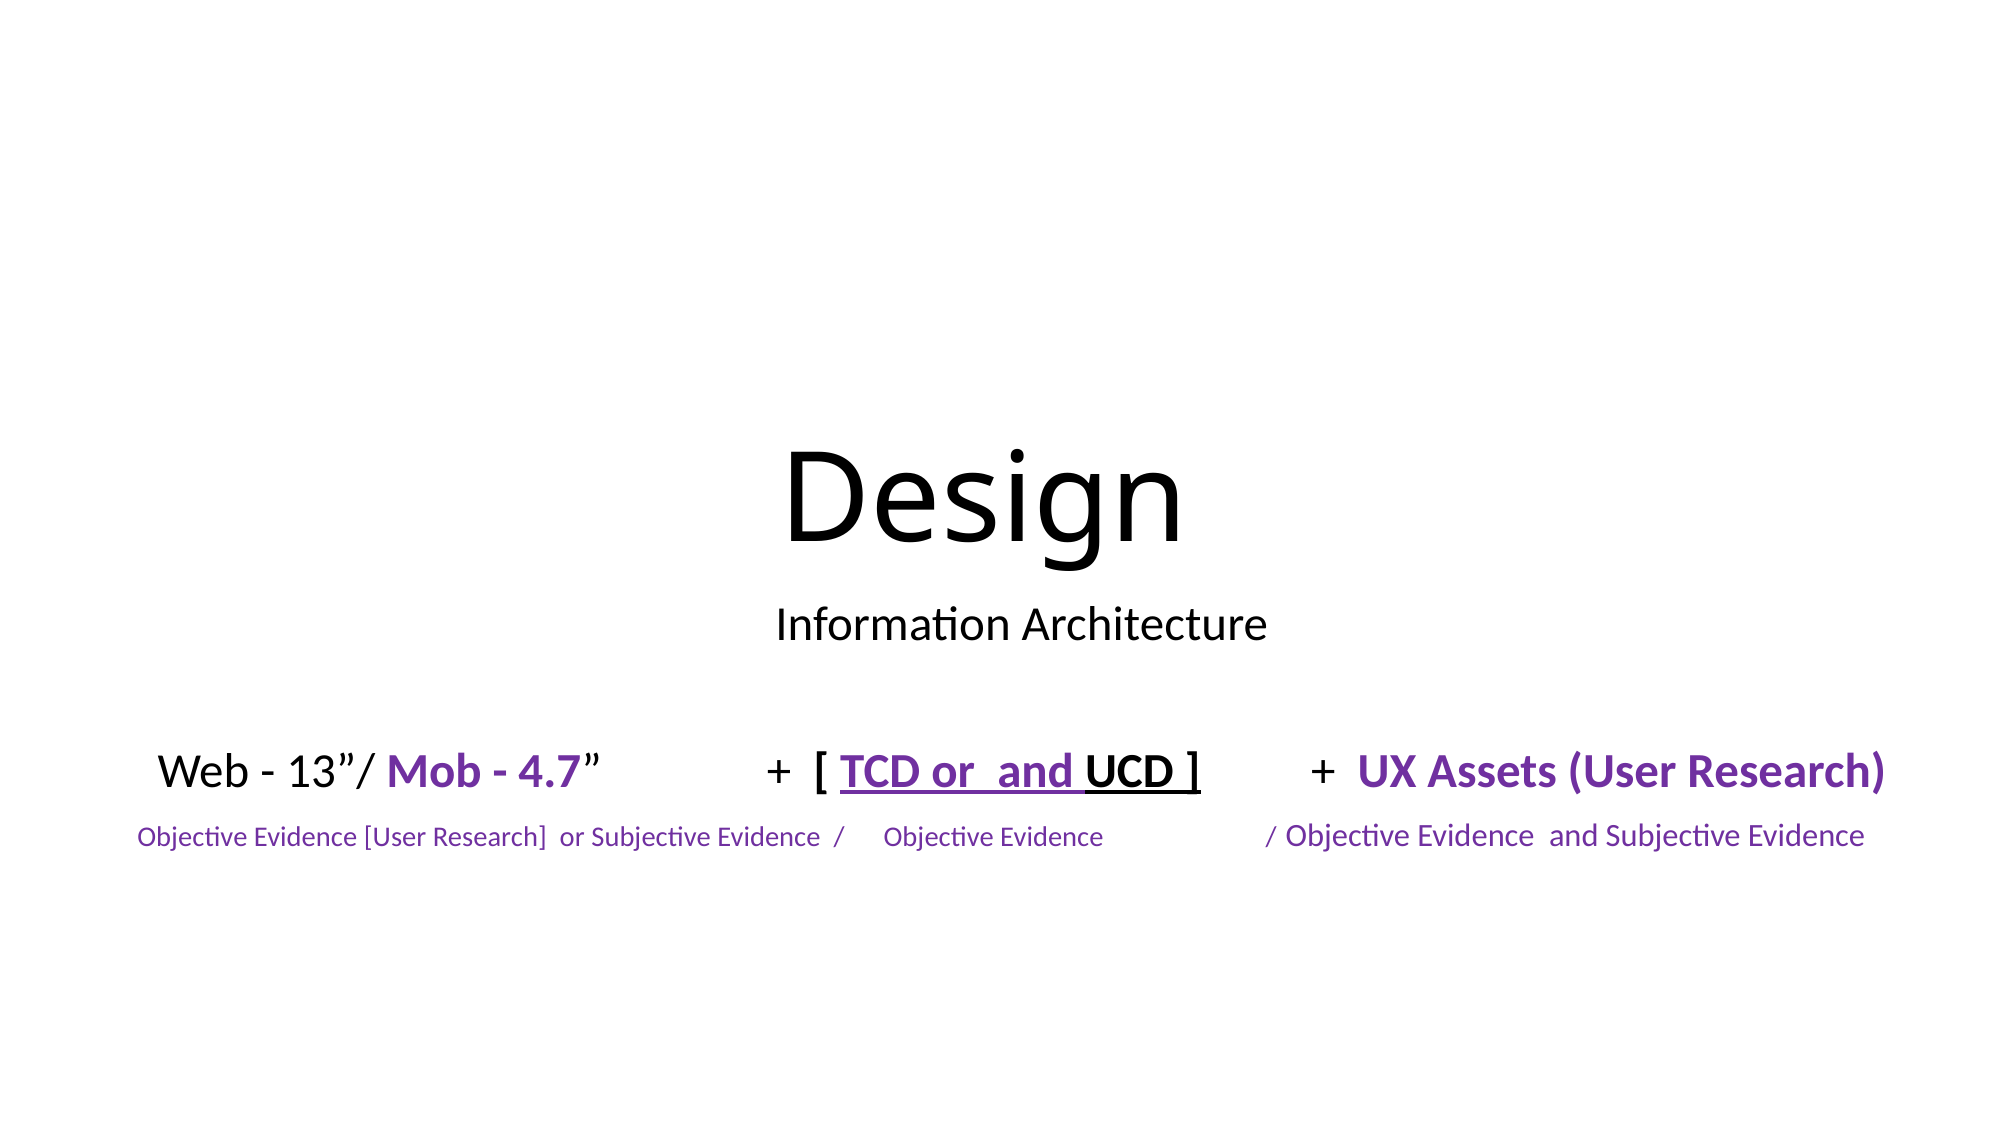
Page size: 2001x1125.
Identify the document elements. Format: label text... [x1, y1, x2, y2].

title Design [249, 184, 1750, 576]
subtitle Information Architecture Web - 13”/ Mob - 4.7” + [ TCD or and UCD ] + UX Assets (User Research) Objective Evidence [User Research] or Subjective Evidence / Objective Evidence / Objective Evidence and Subjective Evidence [78, 590, 1966, 863]
